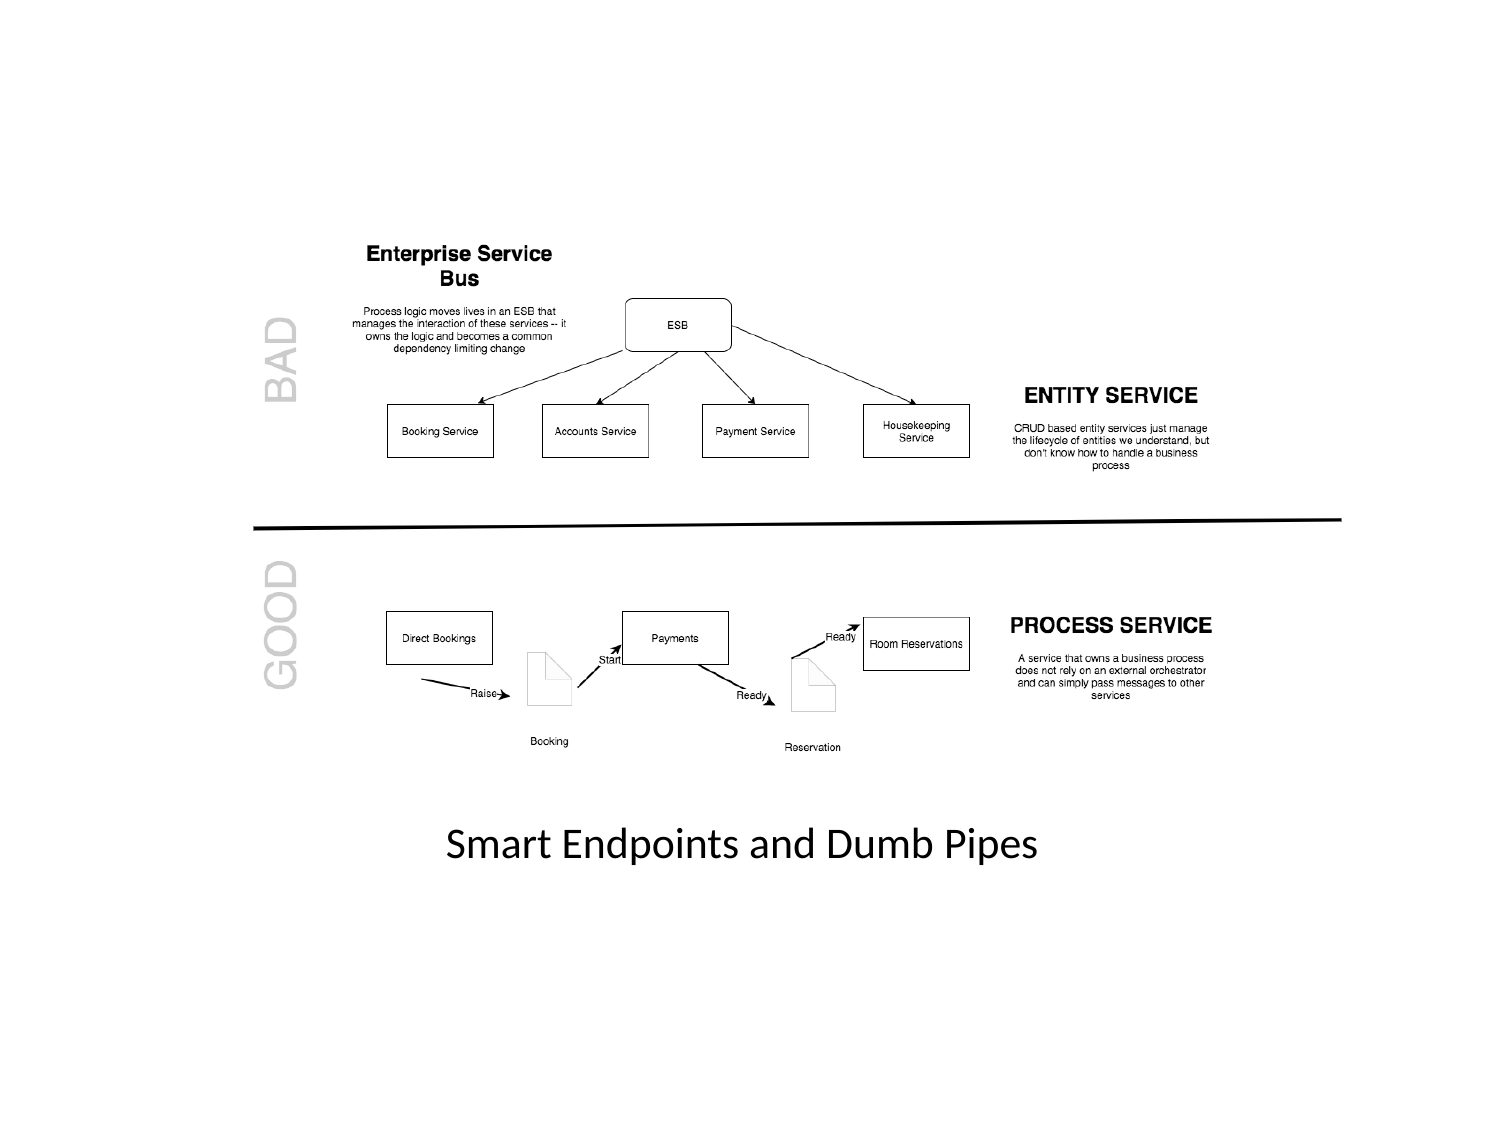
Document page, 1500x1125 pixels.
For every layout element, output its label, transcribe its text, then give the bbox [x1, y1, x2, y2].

text_box Smart Endpoints and Dumb Pipes [371, 807, 1114, 875]
picture [251, 227, 1343, 757]
